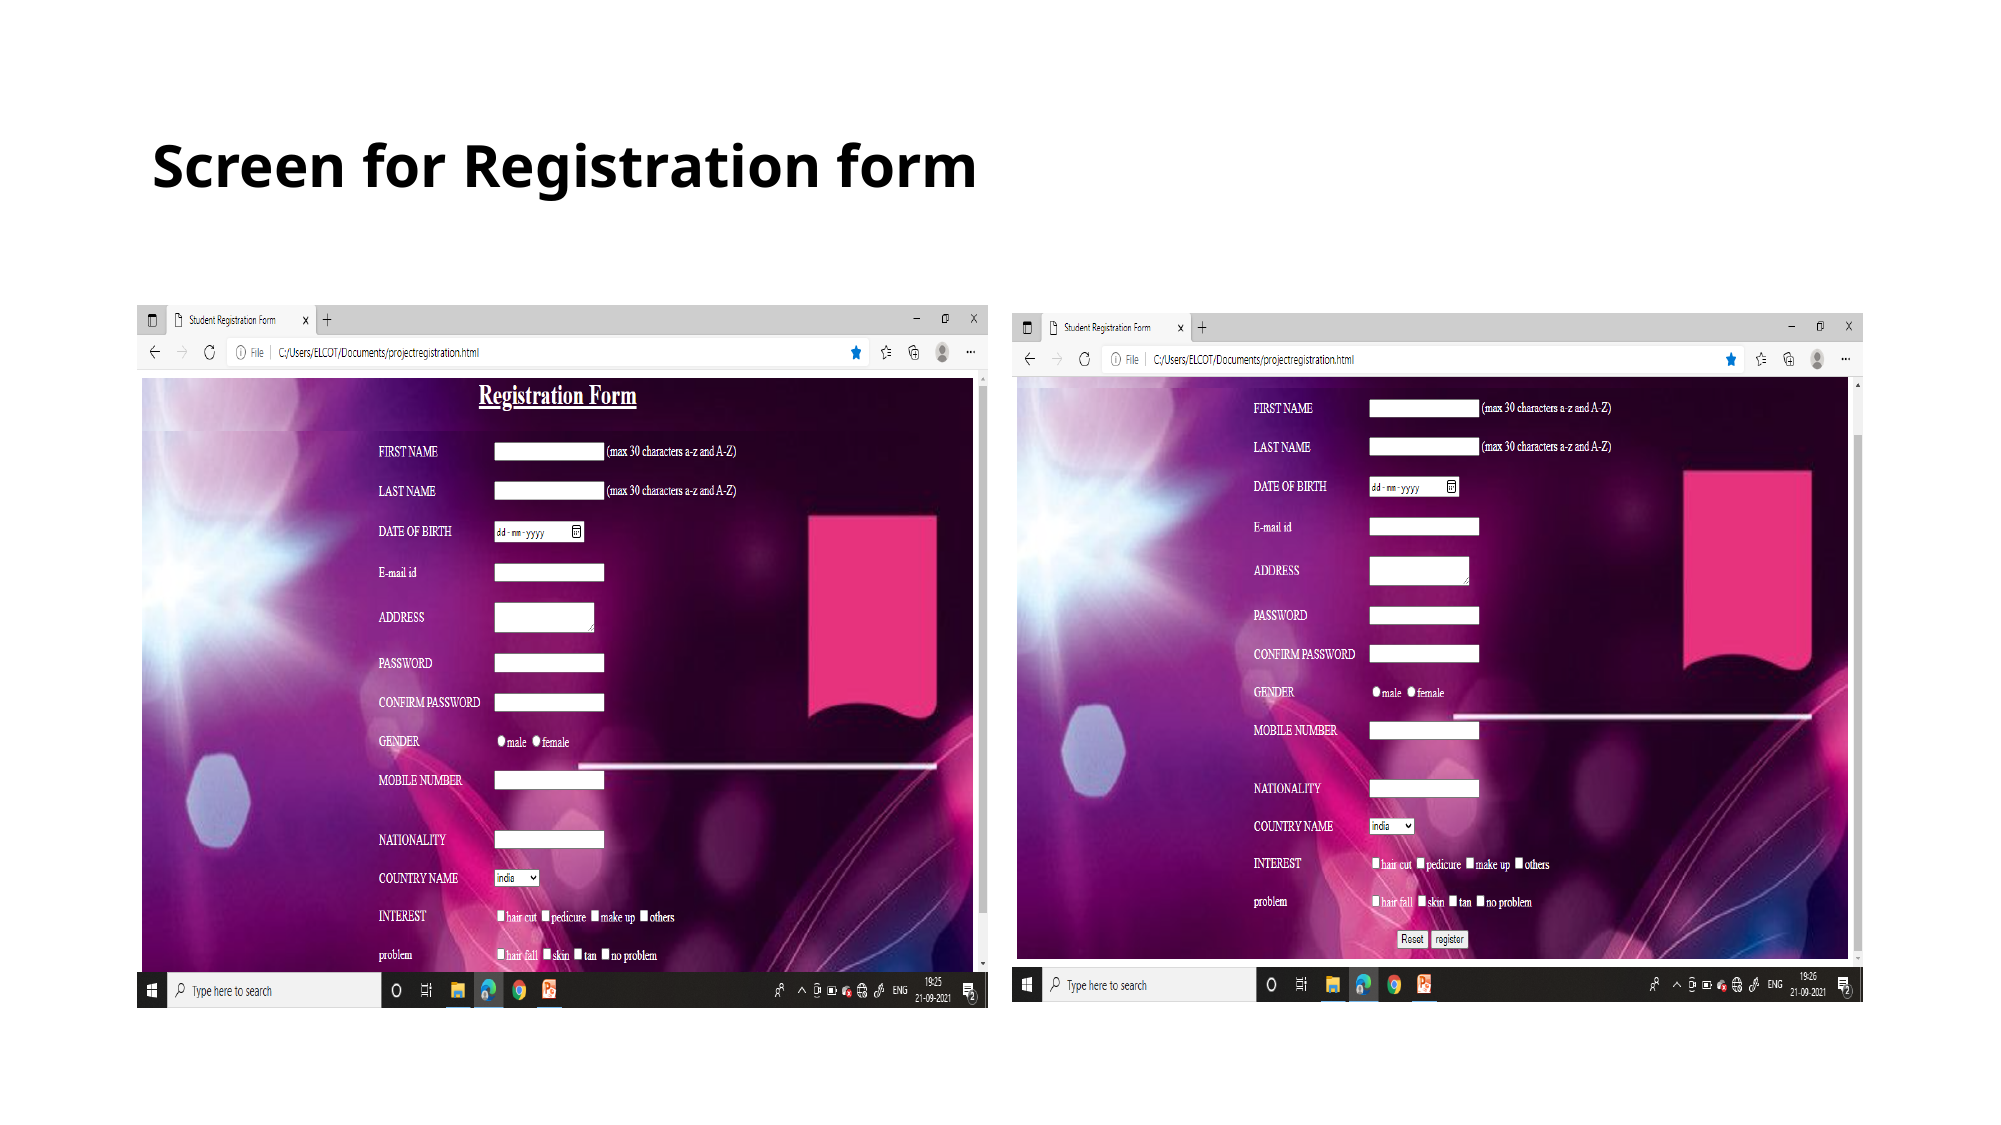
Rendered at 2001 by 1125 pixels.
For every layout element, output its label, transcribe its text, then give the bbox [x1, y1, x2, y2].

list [1012, 313, 1863, 1002]
title Screen for Registration form [137, 59, 1863, 278]
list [137, 305, 988, 1008]
